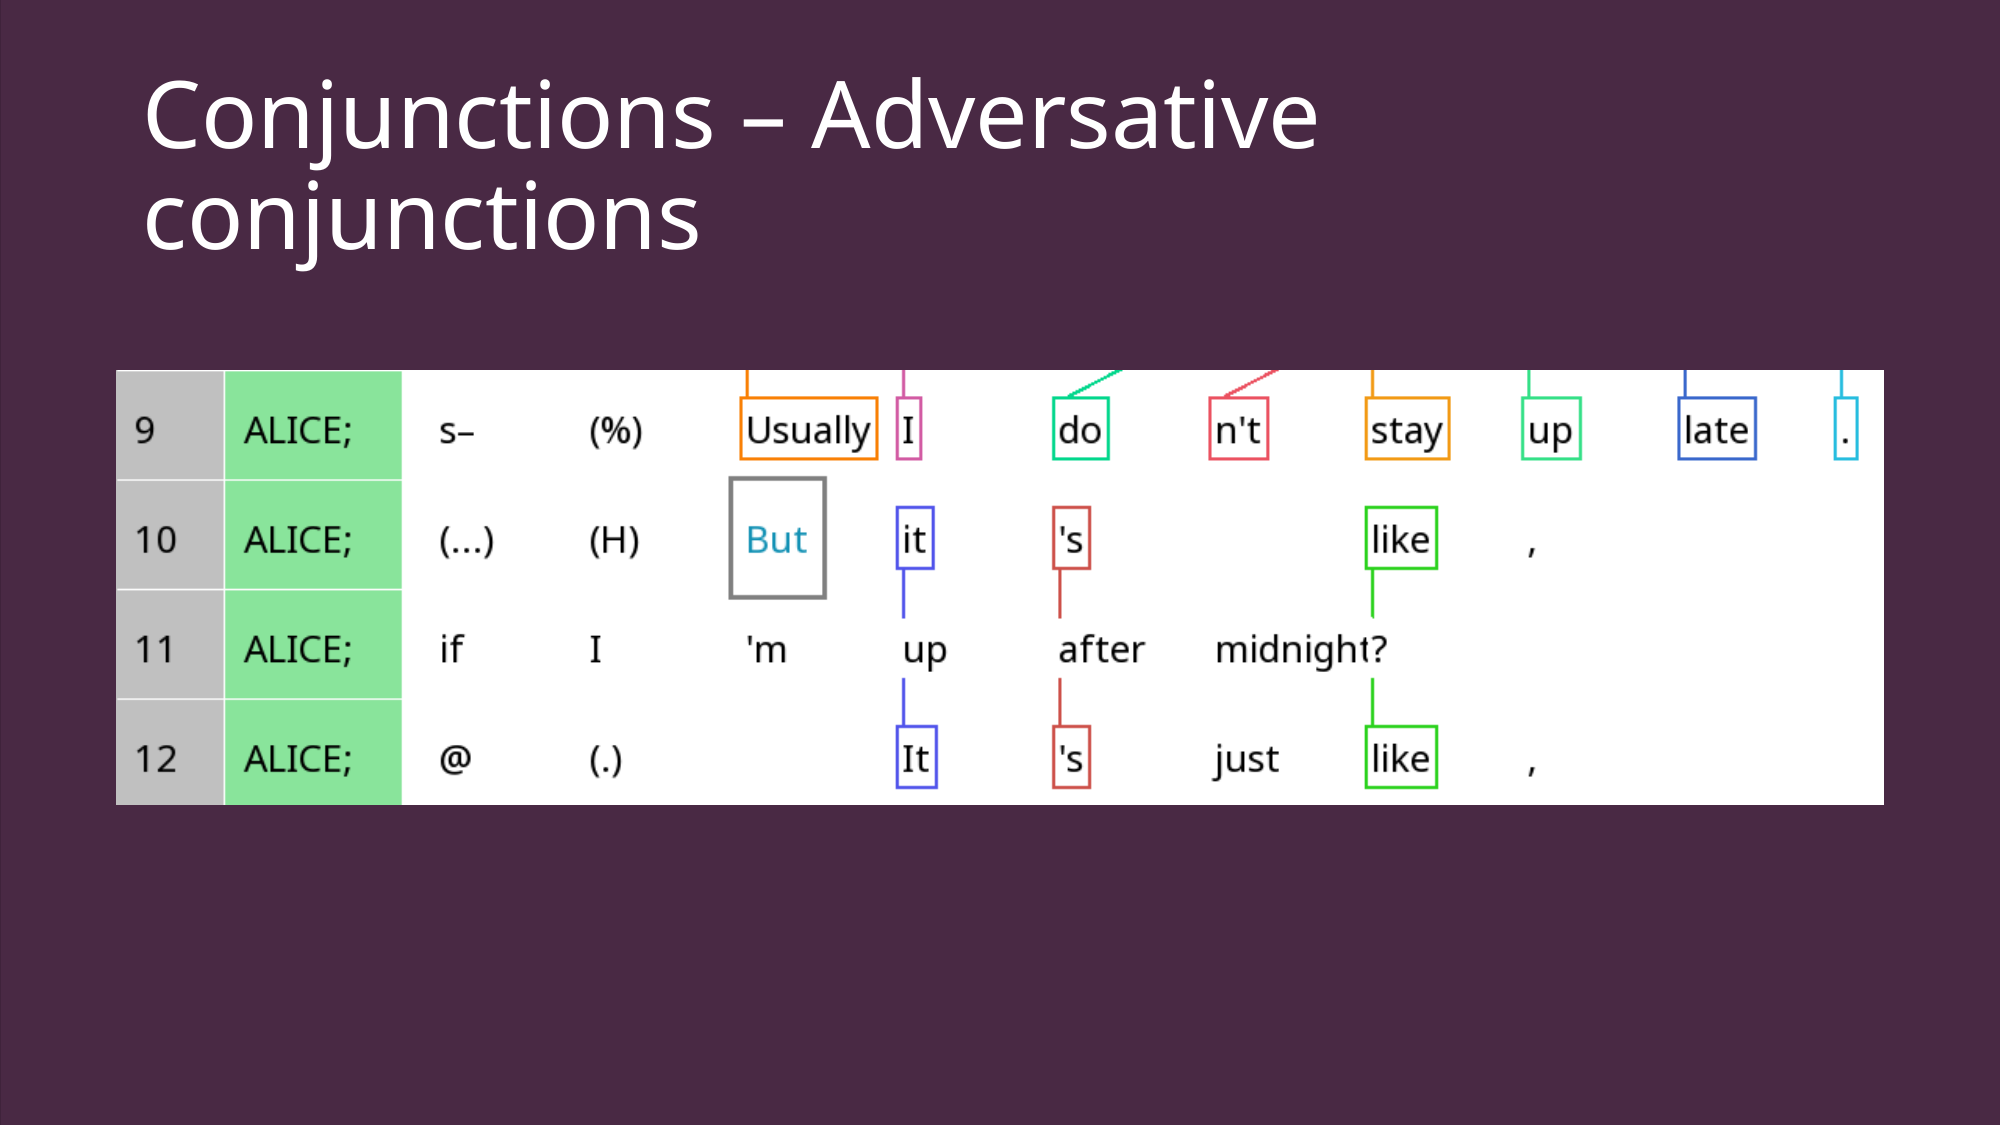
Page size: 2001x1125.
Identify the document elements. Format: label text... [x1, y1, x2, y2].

title Conjunctions – Adversative conjunctions [127, 59, 1873, 278]
picture [116, 370, 1884, 805]
